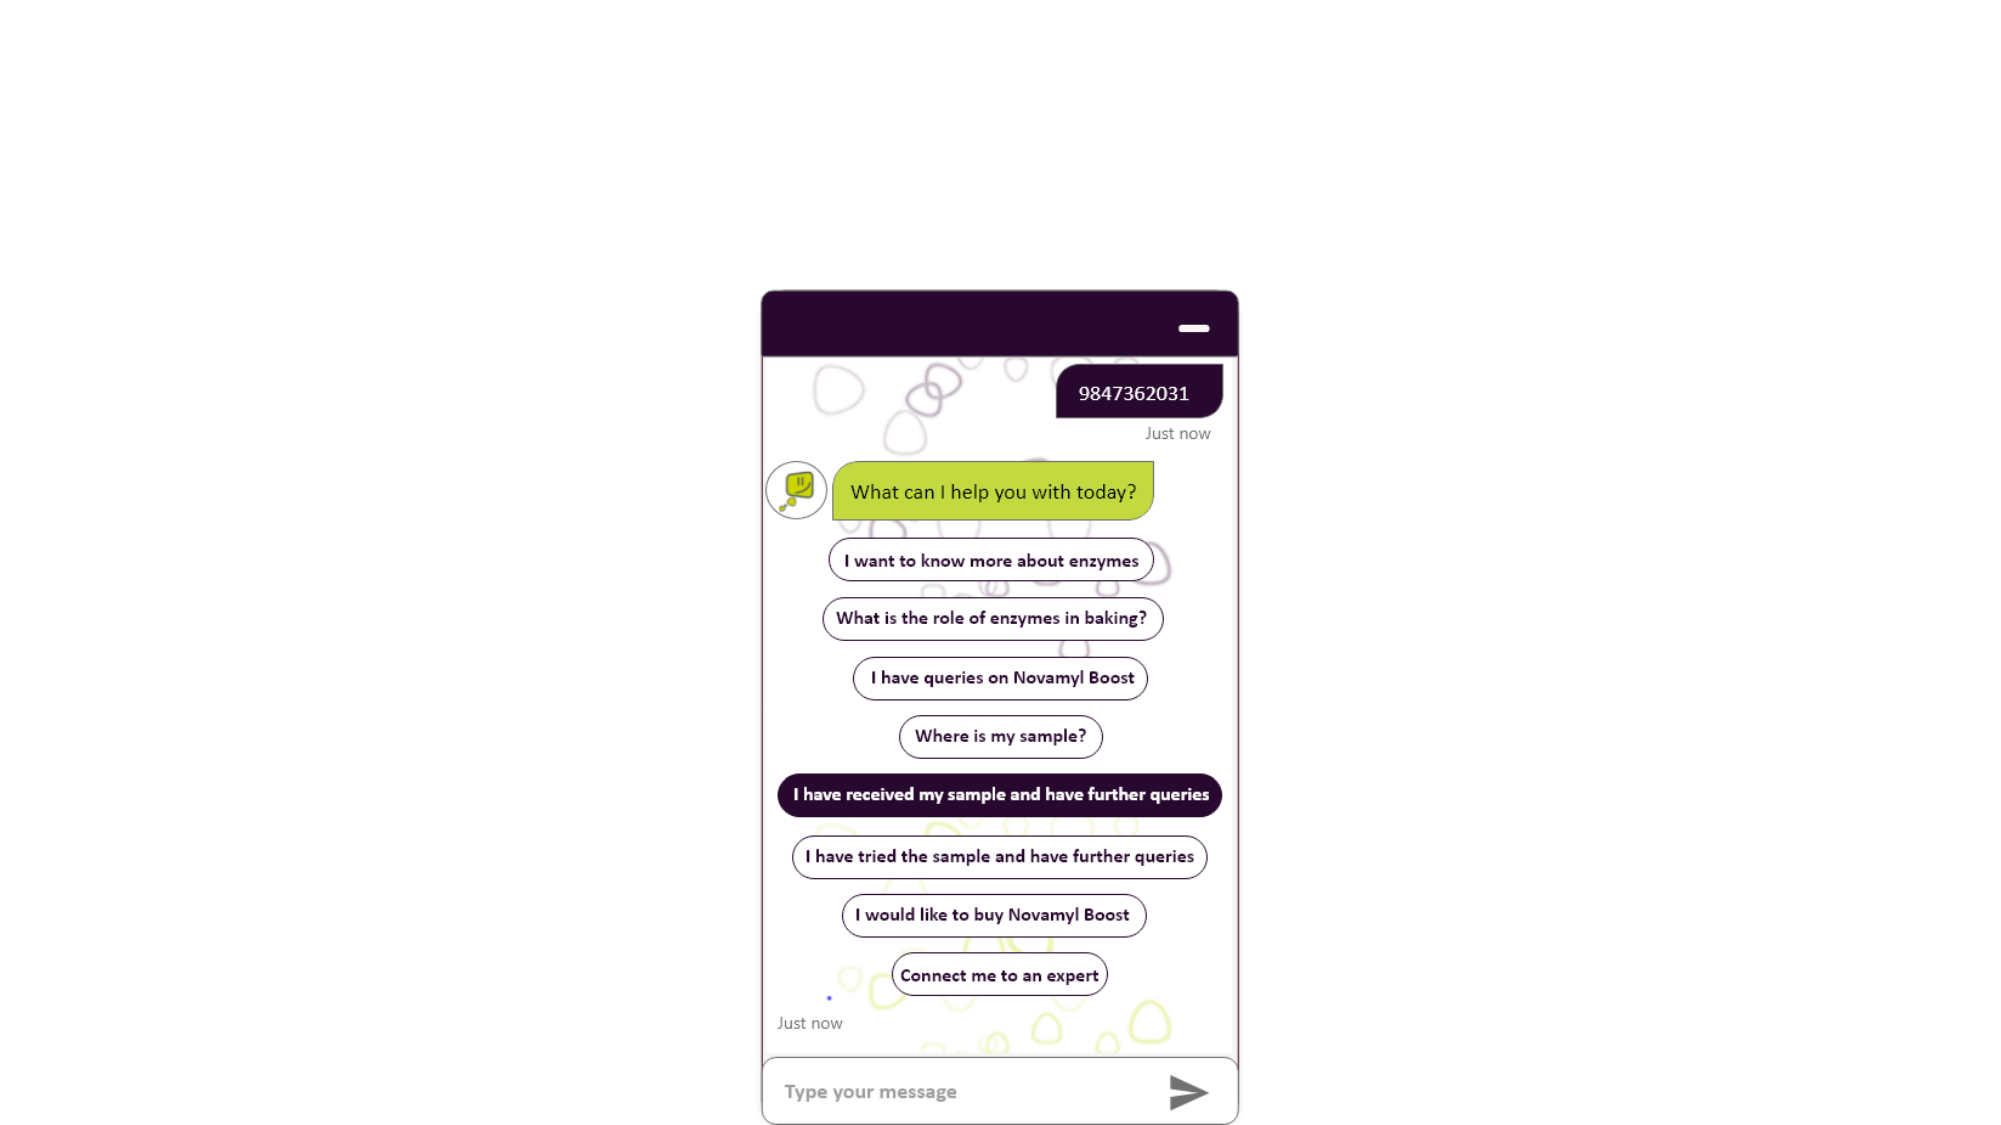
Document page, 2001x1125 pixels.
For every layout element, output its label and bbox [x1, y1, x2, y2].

picture [739, 0, 1260, 1125]
